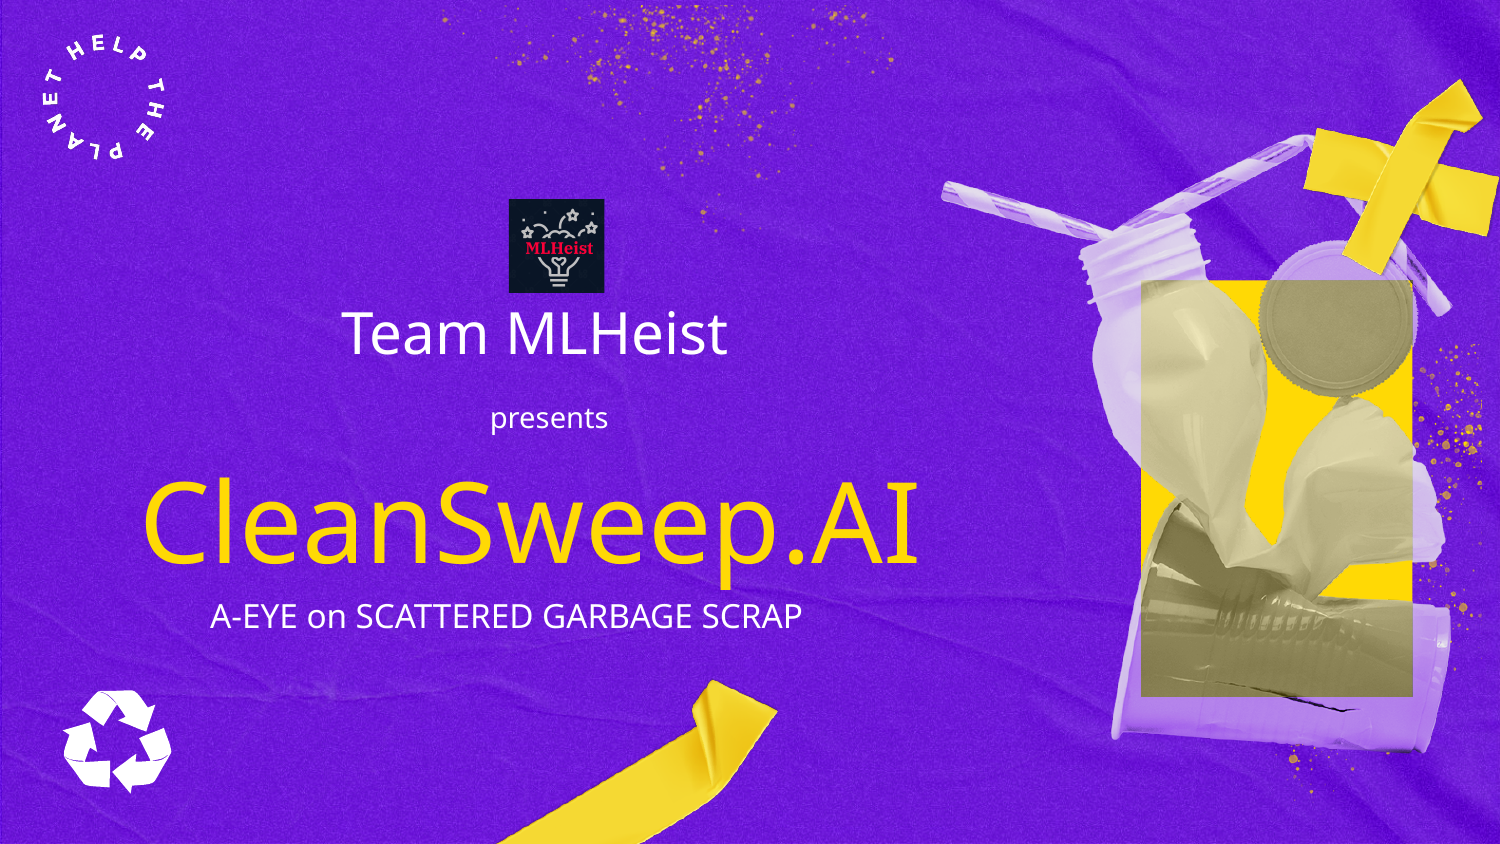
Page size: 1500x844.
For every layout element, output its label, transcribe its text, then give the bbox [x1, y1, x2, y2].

text_box CleanSweep.AI [124, 504, 911, 601]
picture [0, 0, 1500, 844]
subtitle A-EYE on SCATTERED GARBAGE SCRAP [195, 601, 911, 696]
text_box Team MLHeist [326, 239, 911, 382]
text_box presents [474, 394, 717, 450]
